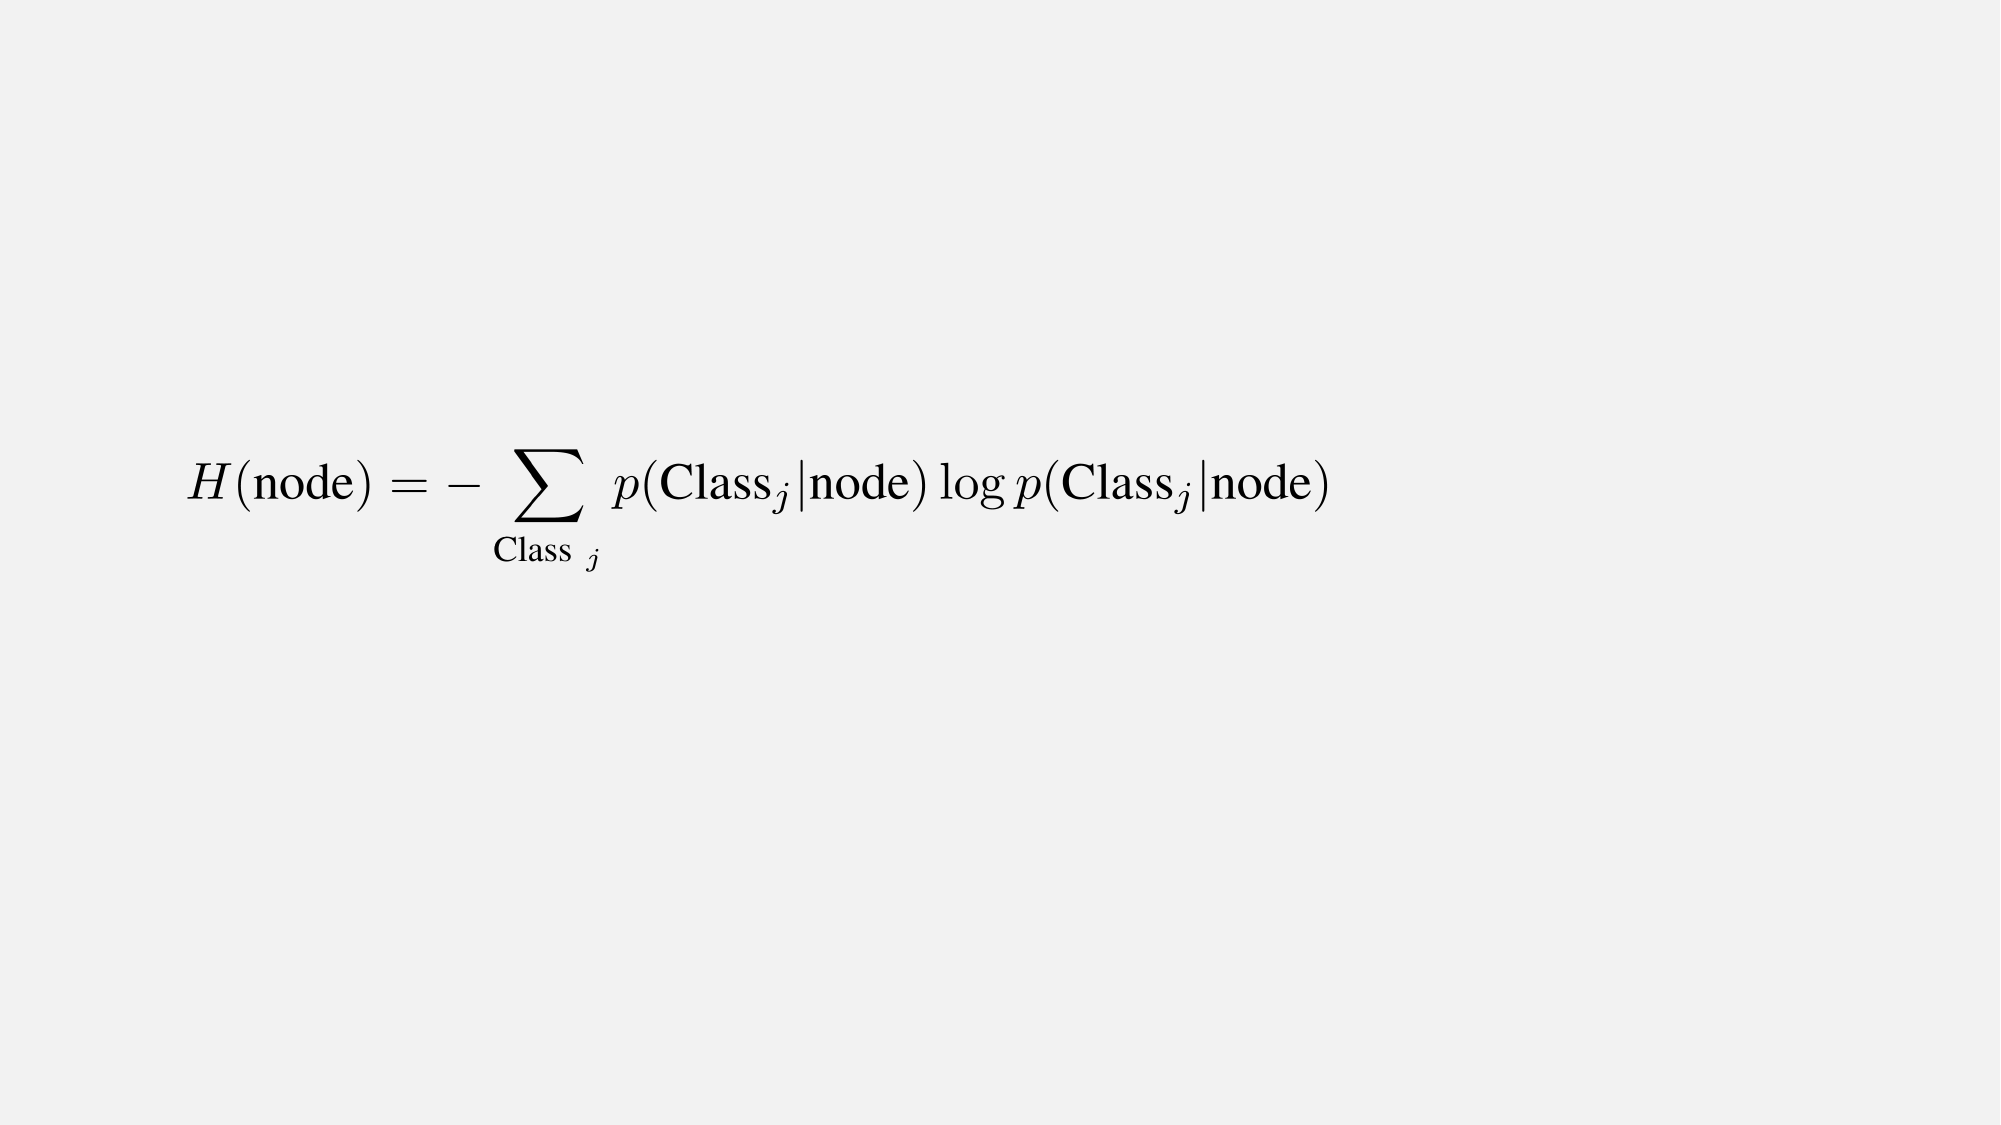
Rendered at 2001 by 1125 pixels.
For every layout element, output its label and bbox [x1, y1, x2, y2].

picture [72, 375, 1362, 611]
